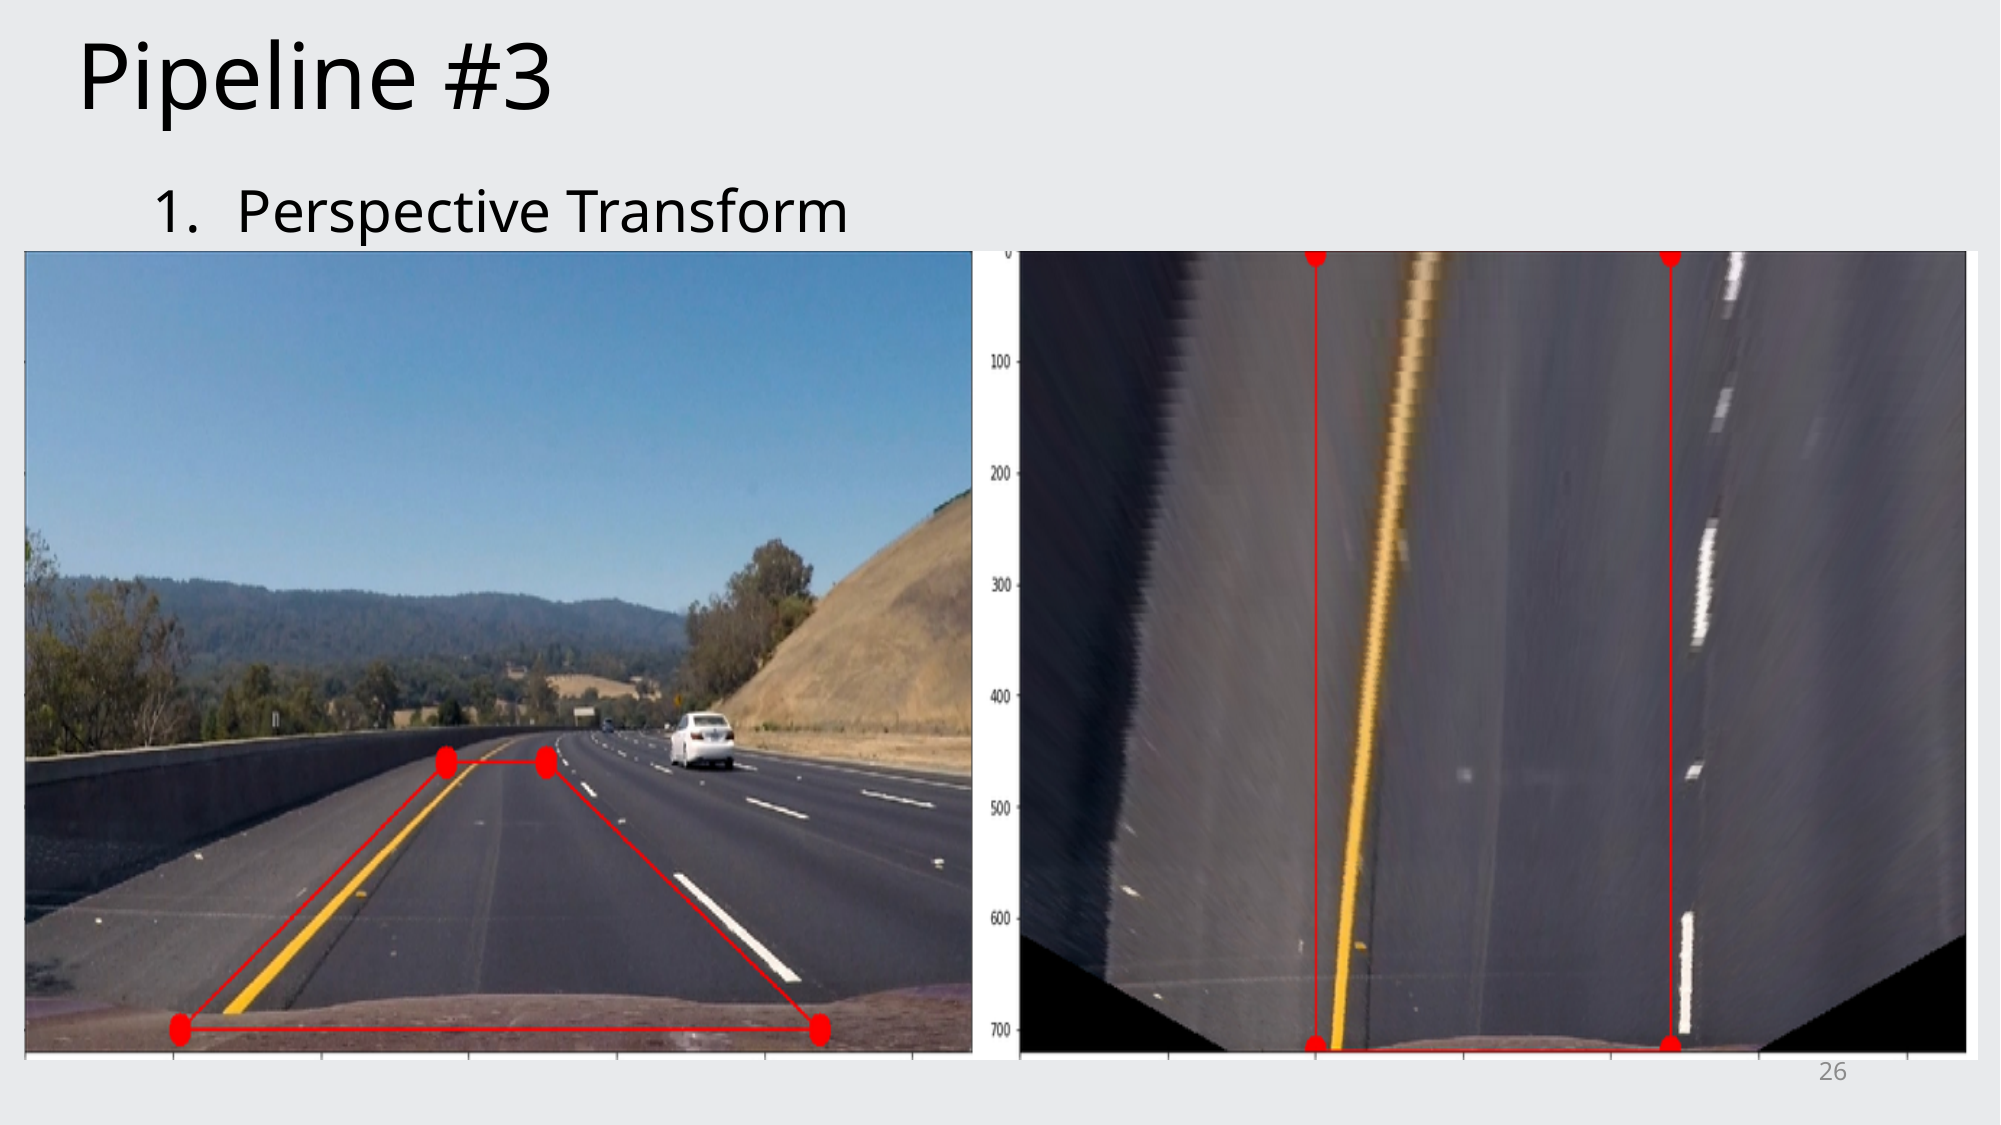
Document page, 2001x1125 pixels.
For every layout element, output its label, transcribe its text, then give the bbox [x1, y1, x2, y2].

picture [24, 251, 1978, 1060]
slide_number 26 [1412, 1060, 1863, 1103]
title Pipeline #3 [61, 15, 1939, 144]
list Perspective Transform [137, 174, 1863, 251]
